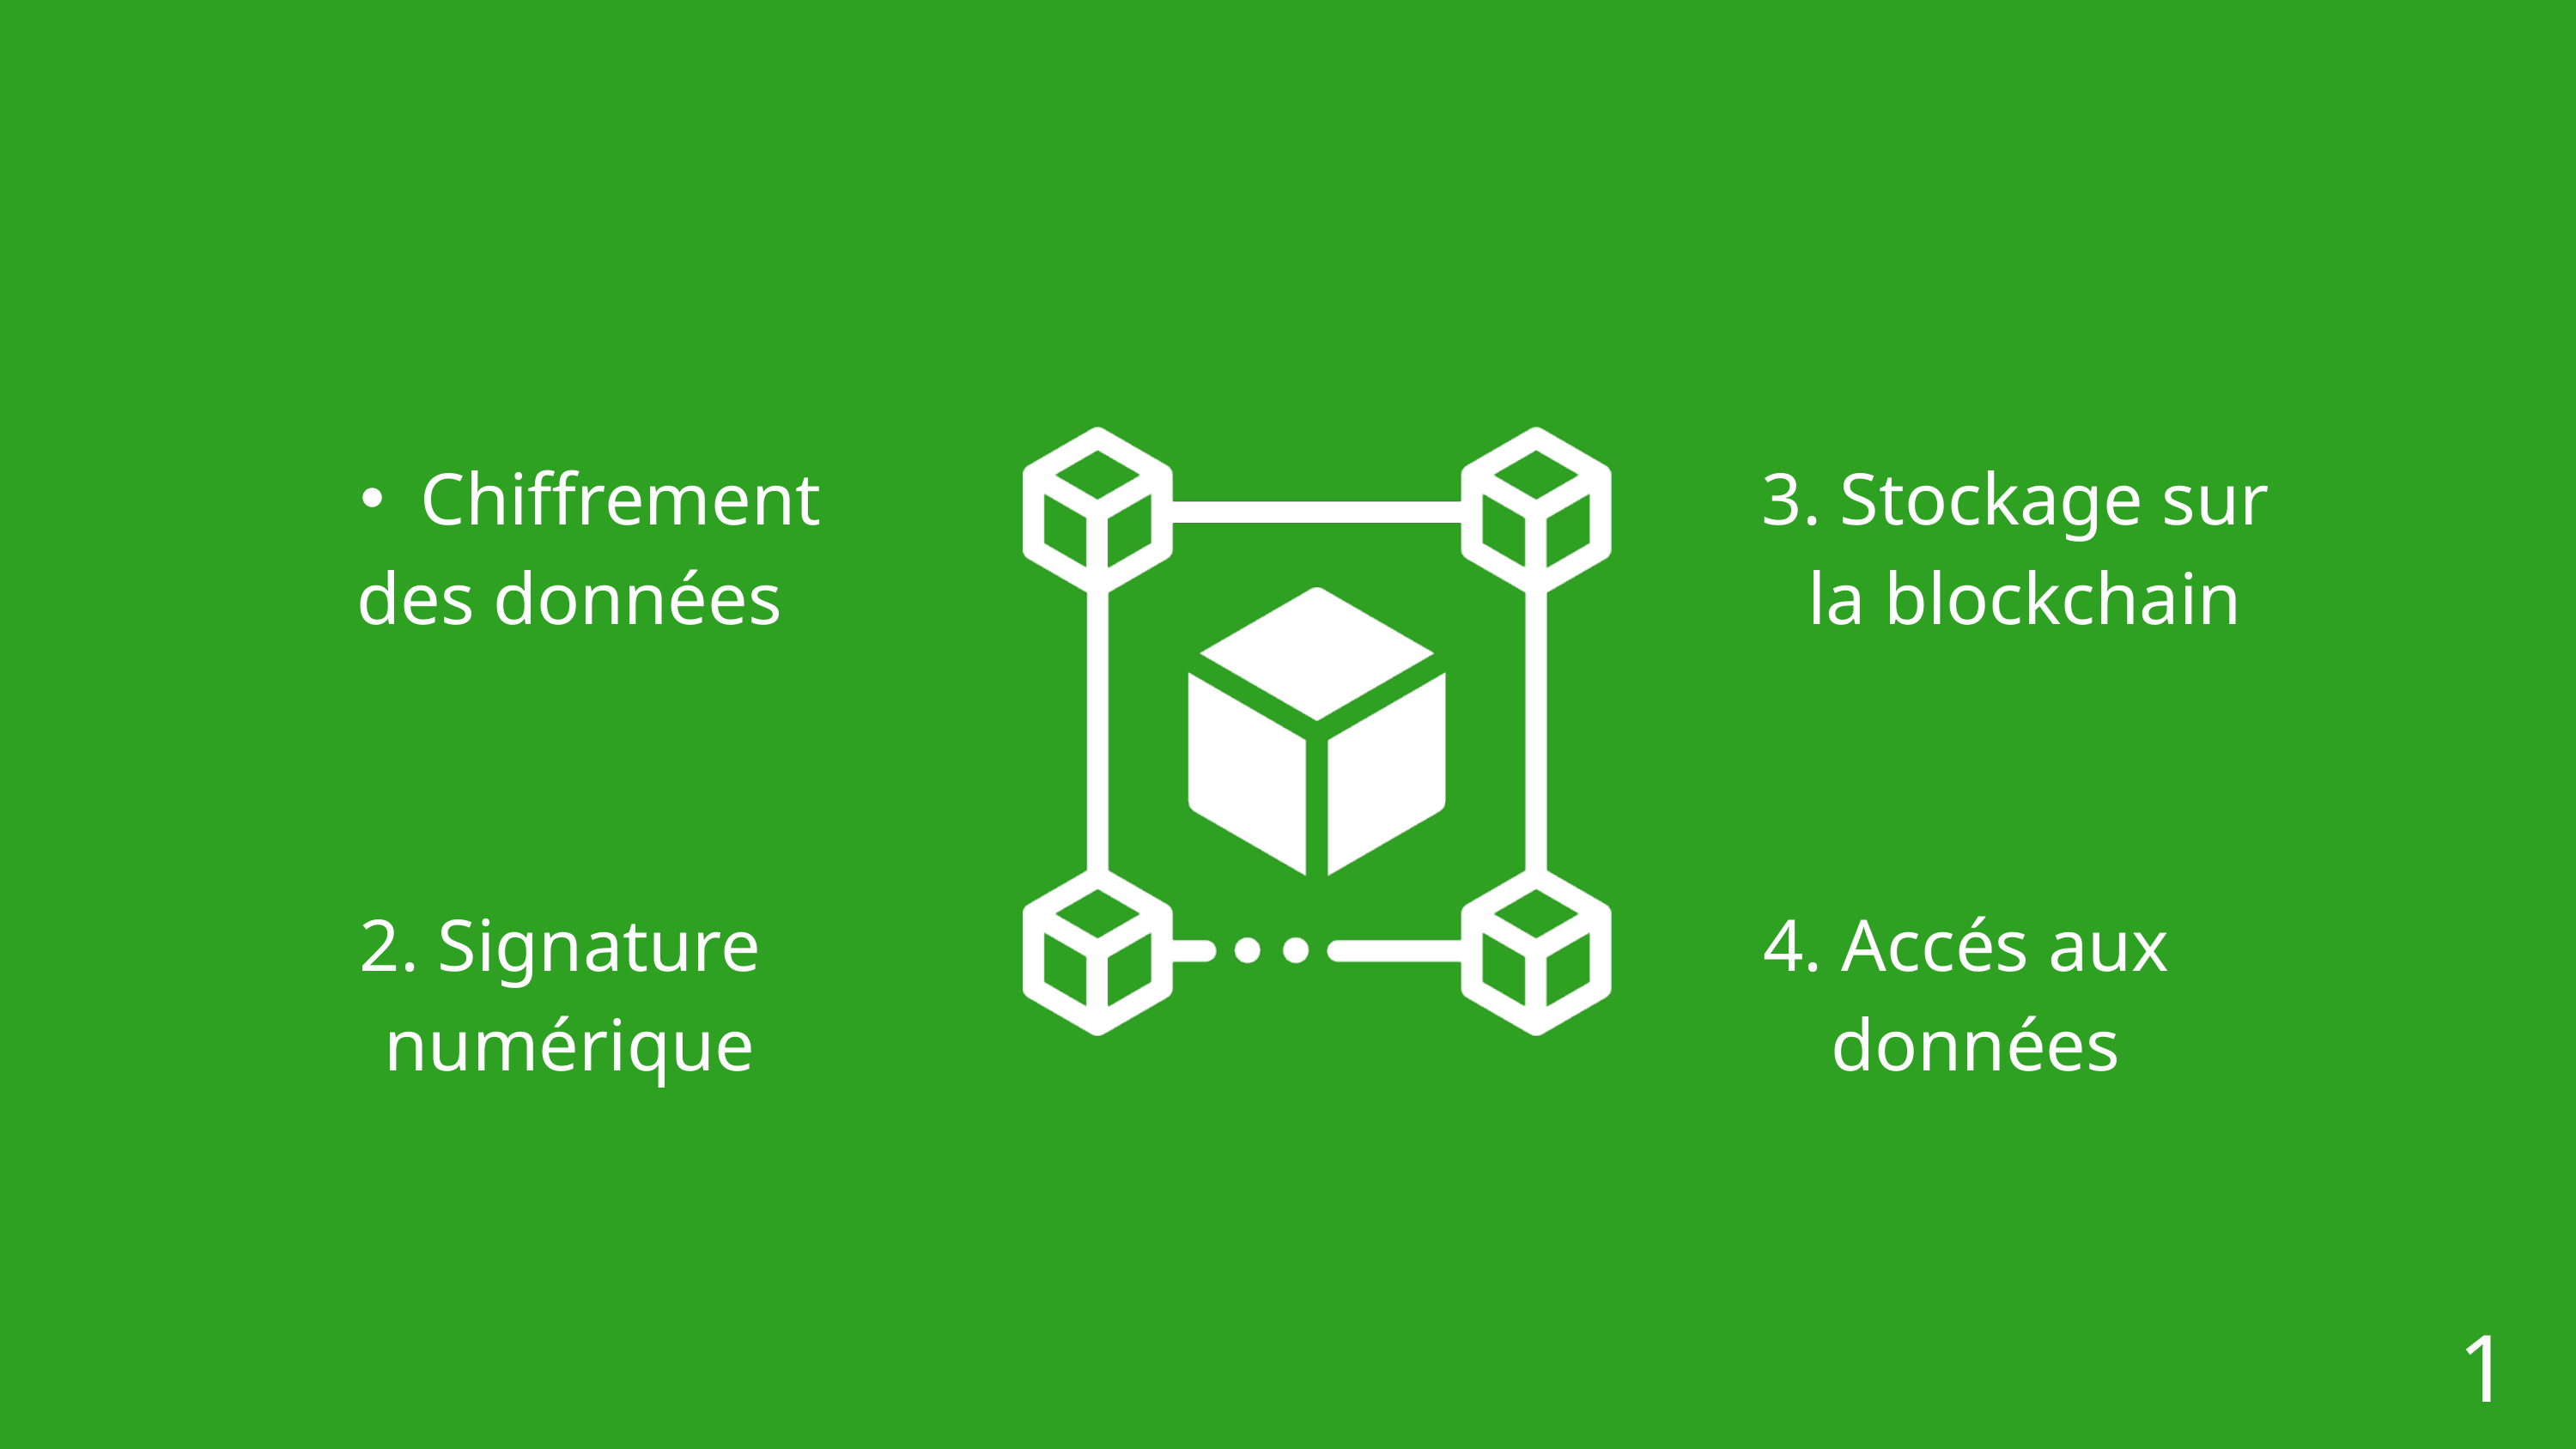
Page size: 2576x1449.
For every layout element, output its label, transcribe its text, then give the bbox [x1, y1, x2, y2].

text_box [1023, 427, 1612, 1039]
text_box Chiffrement des données [288, 440, 852, 640]
text_box 3. Stockage sur la blockchain [1754, 440, 2295, 640]
text_box 4. Accés aux données [1754, 885, 2197, 1085]
text_box 13 [2433, 1290, 2537, 1449]
text_box 2. Signature numérique [355, 885, 785, 1085]
